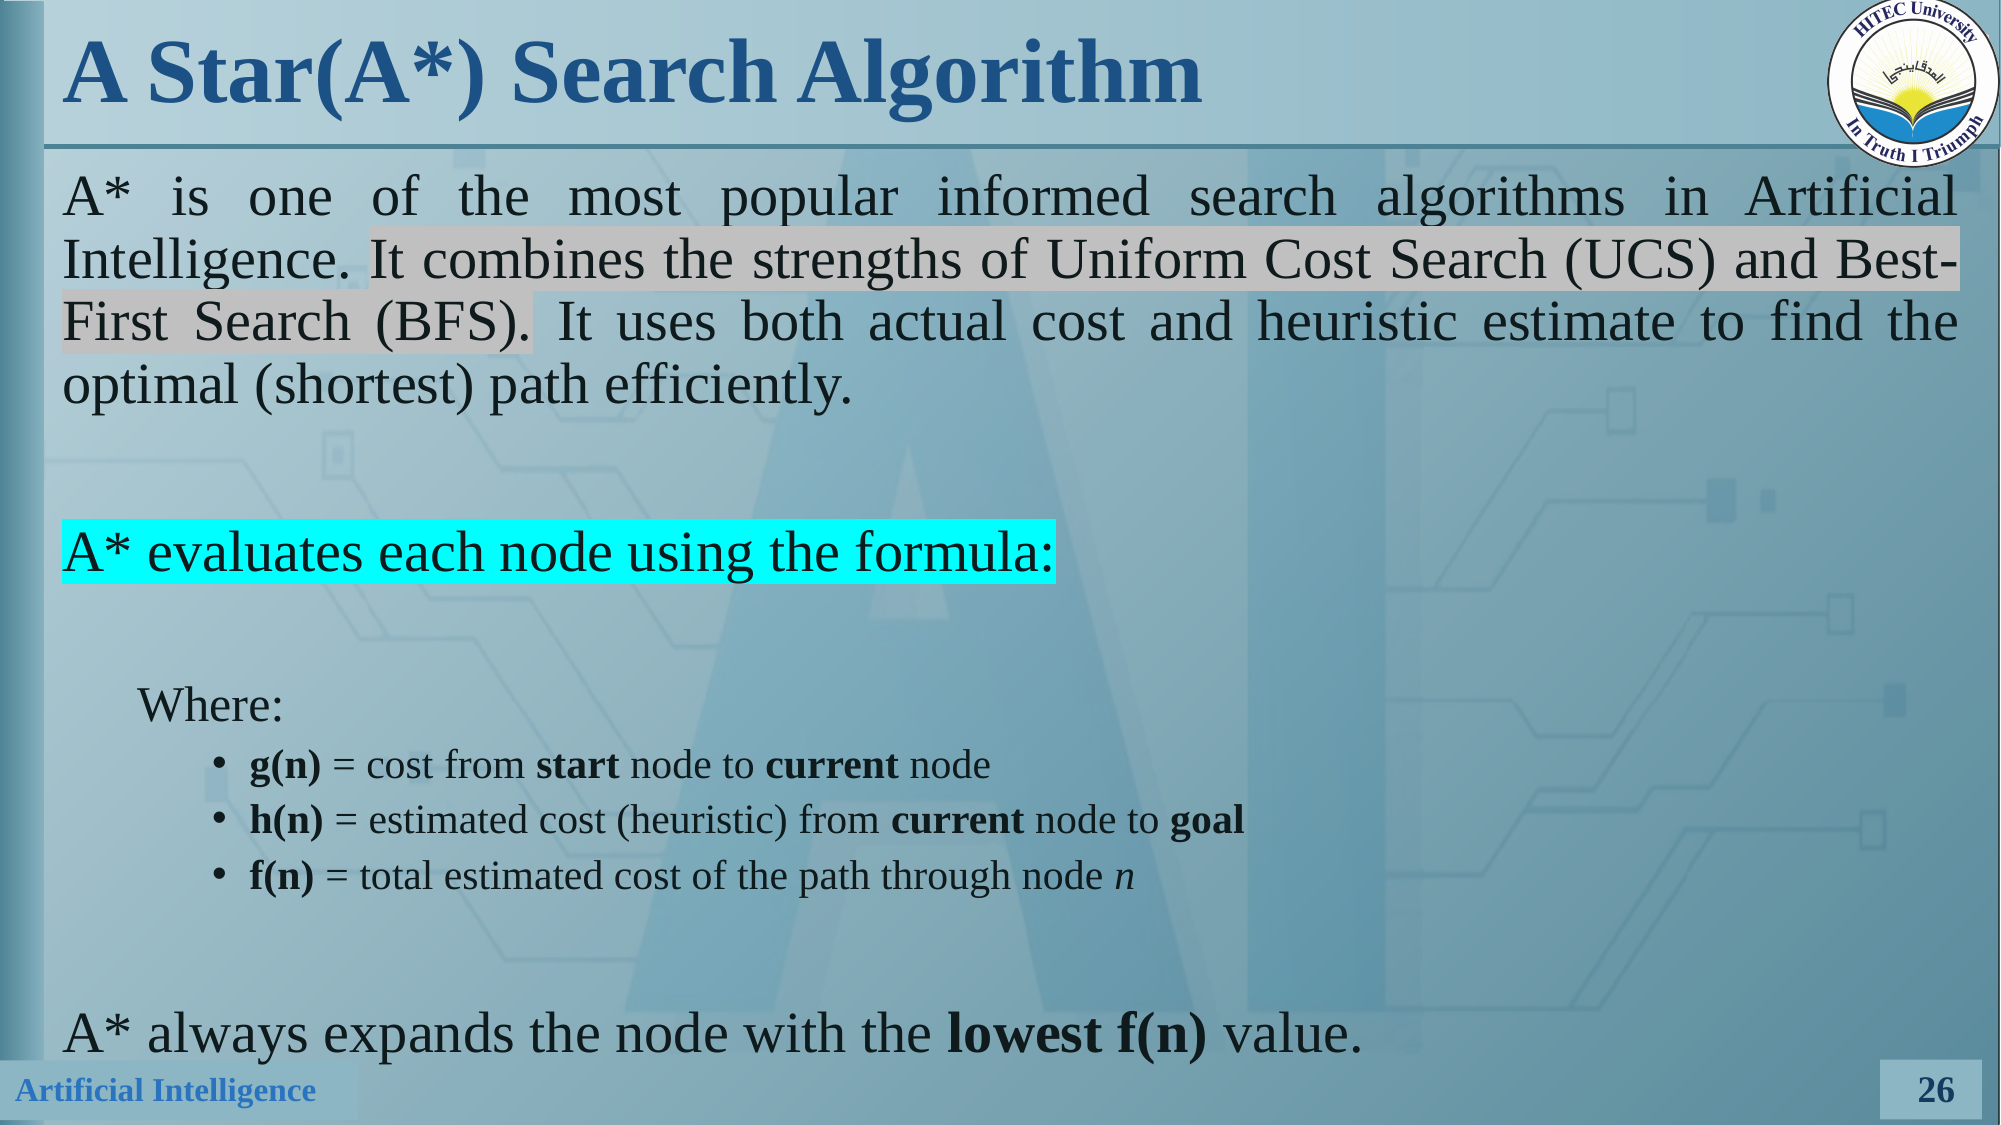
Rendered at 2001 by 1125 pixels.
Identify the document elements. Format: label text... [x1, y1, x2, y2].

slide_number 26 [1692, 1057, 1970, 1118]
picture [1827, 0, 2001, 1125]
title A Star(A*) Search Algorithm [47, 5, 1915, 141]
